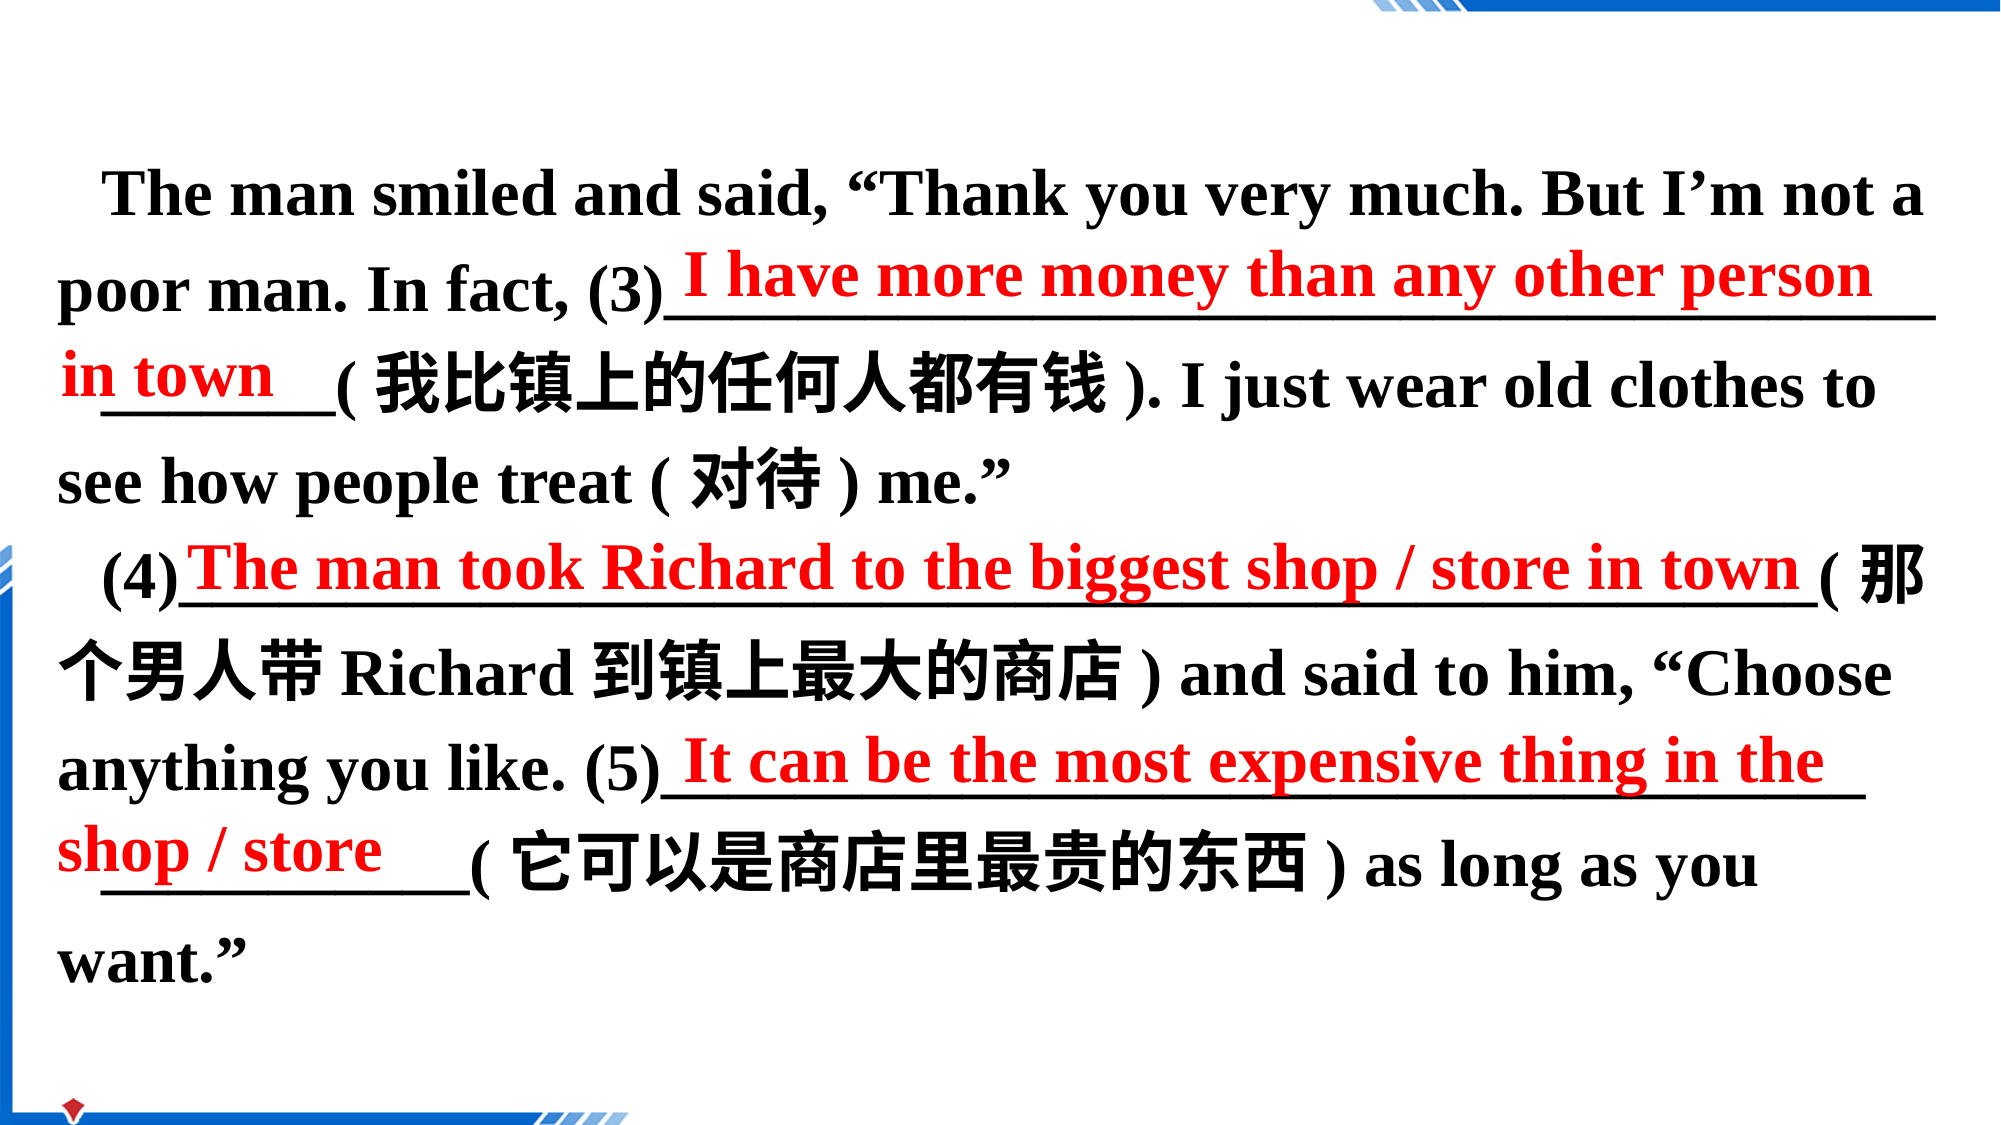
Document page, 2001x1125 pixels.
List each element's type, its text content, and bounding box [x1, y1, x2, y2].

text_box I have more money than any other person [669, 222, 1932, 318]
text_box shop / store [43, 797, 410, 893]
text_box The man took Richard to the biggest shop / store in town [173, 515, 1827, 611]
text_box The man smiled and said, “Thank you very much. But I’m not a poor man. In fact, (3)______________________________________ _______(我比镇上的任何人都有钱). I just wear old clothes to see how people treat (对待) me.” (4)_________________________________________________(那个男人带Richard到镇上最大的商店) and said to him, “Choose anything you like. (5)____________________________________ ___________(它可以是商店里最贵的东西) as long as you want.” [43, 125, 1981, 1004]
text_box It can be the most expensive thing in the [669, 708, 1863, 804]
text_box in town [46, 322, 351, 418]
picture [0, 0, 2001, 1125]
